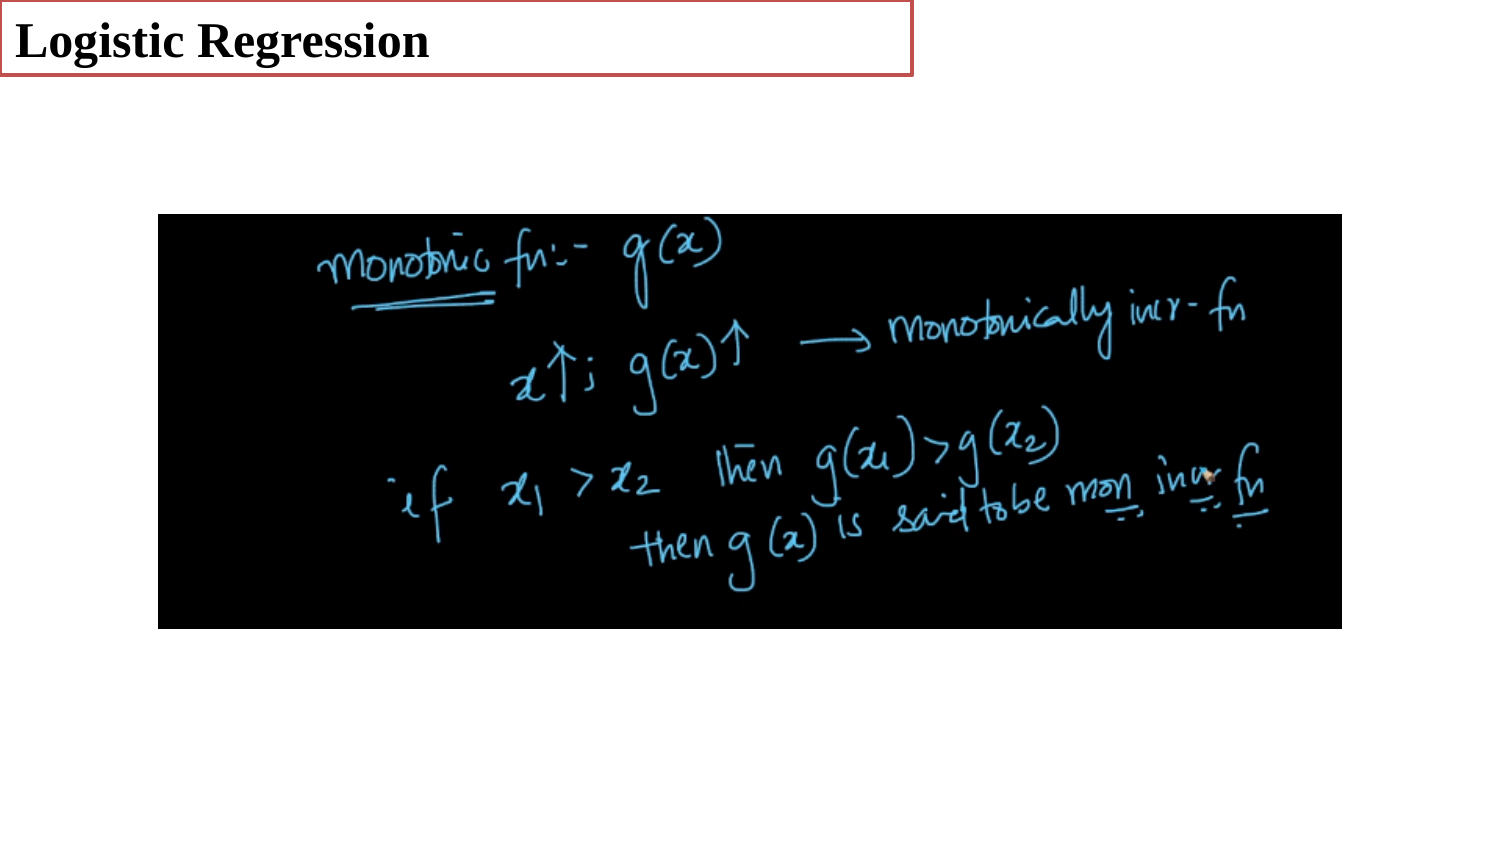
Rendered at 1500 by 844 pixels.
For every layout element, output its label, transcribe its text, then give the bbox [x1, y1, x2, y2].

text_box Logistic Regression [0, 0, 914, 77]
picture [158, 214, 1342, 630]
